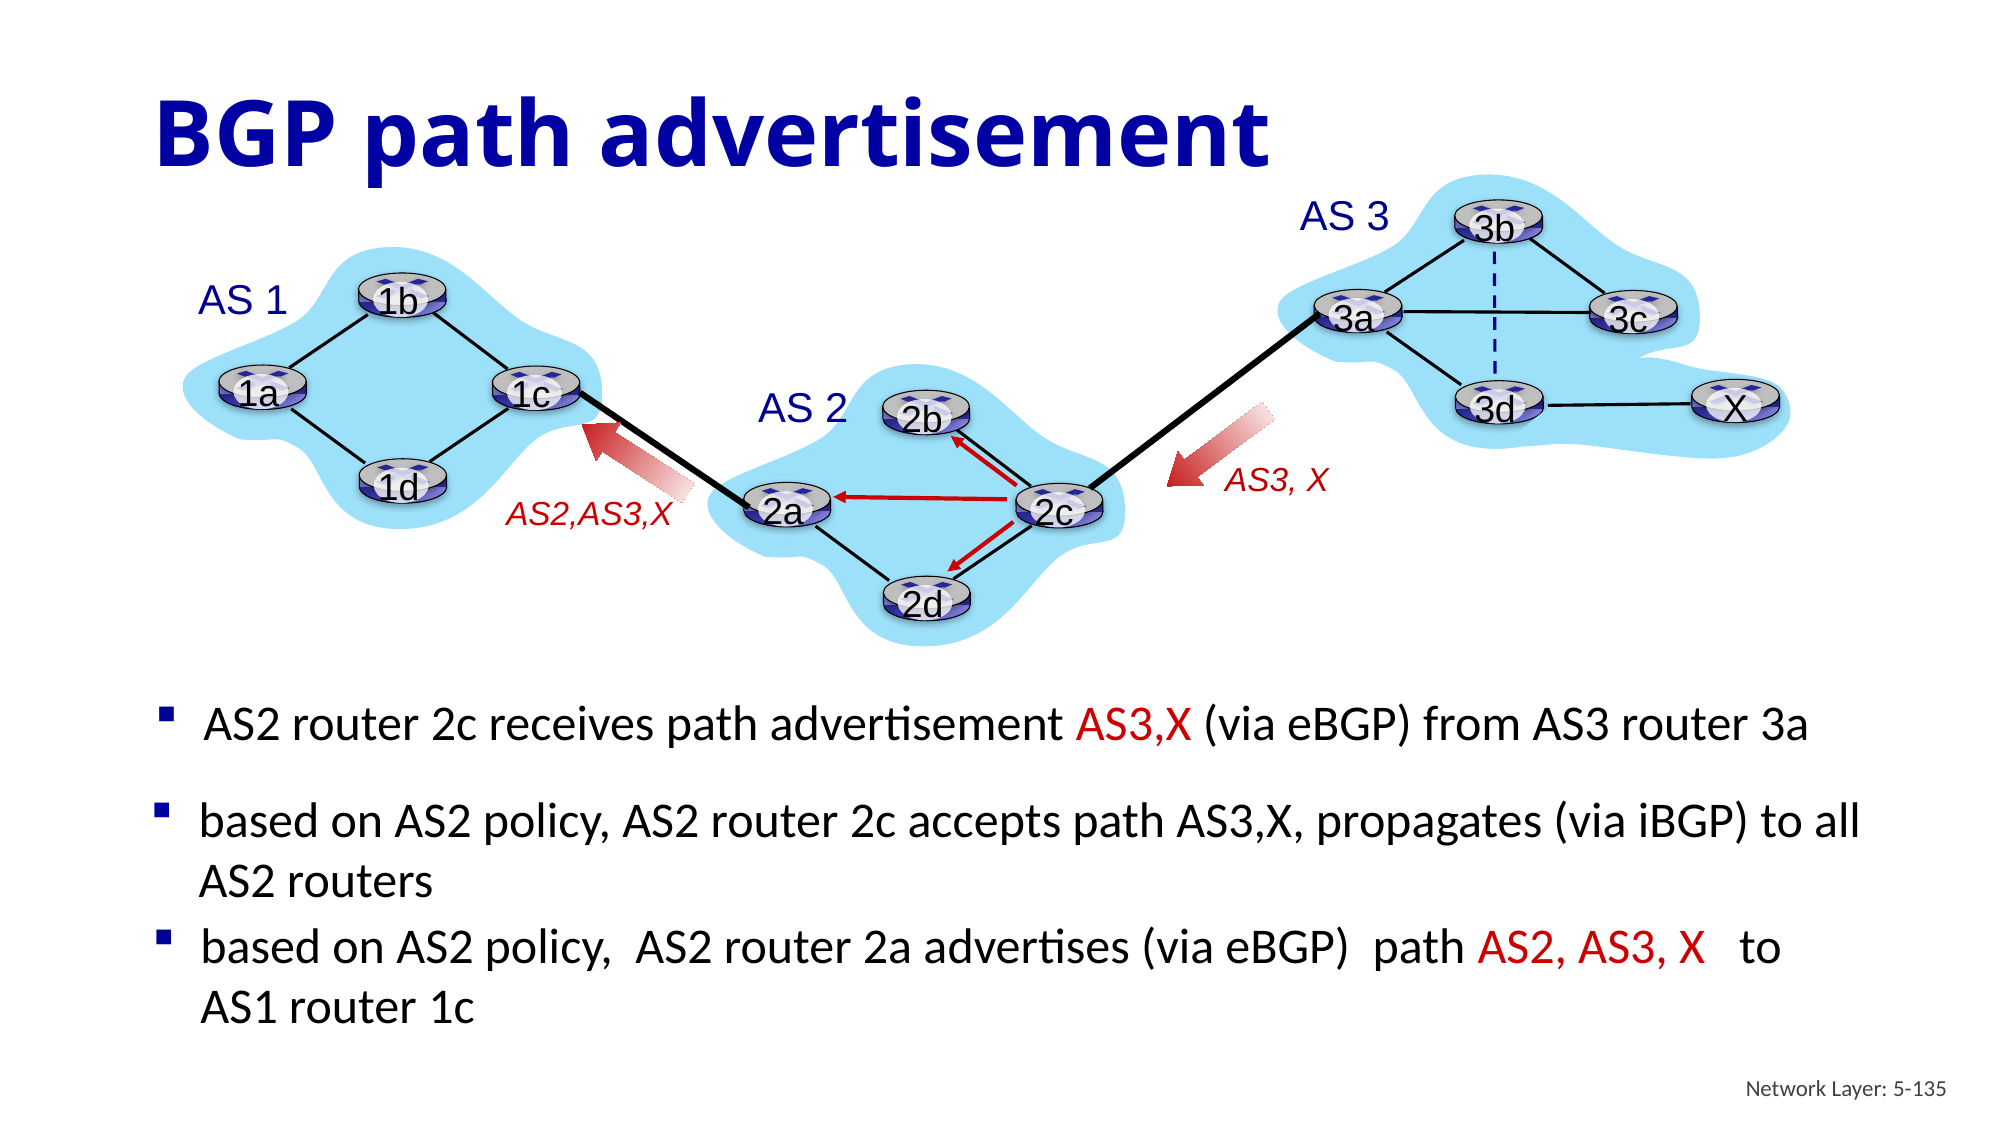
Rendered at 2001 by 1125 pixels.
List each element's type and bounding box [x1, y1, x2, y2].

title [137, 63, 1863, 211]
text_box [182, 174, 1791, 647]
text_box [135, 683, 1969, 991]
slide_number [1512, 1056, 1963, 1117]
